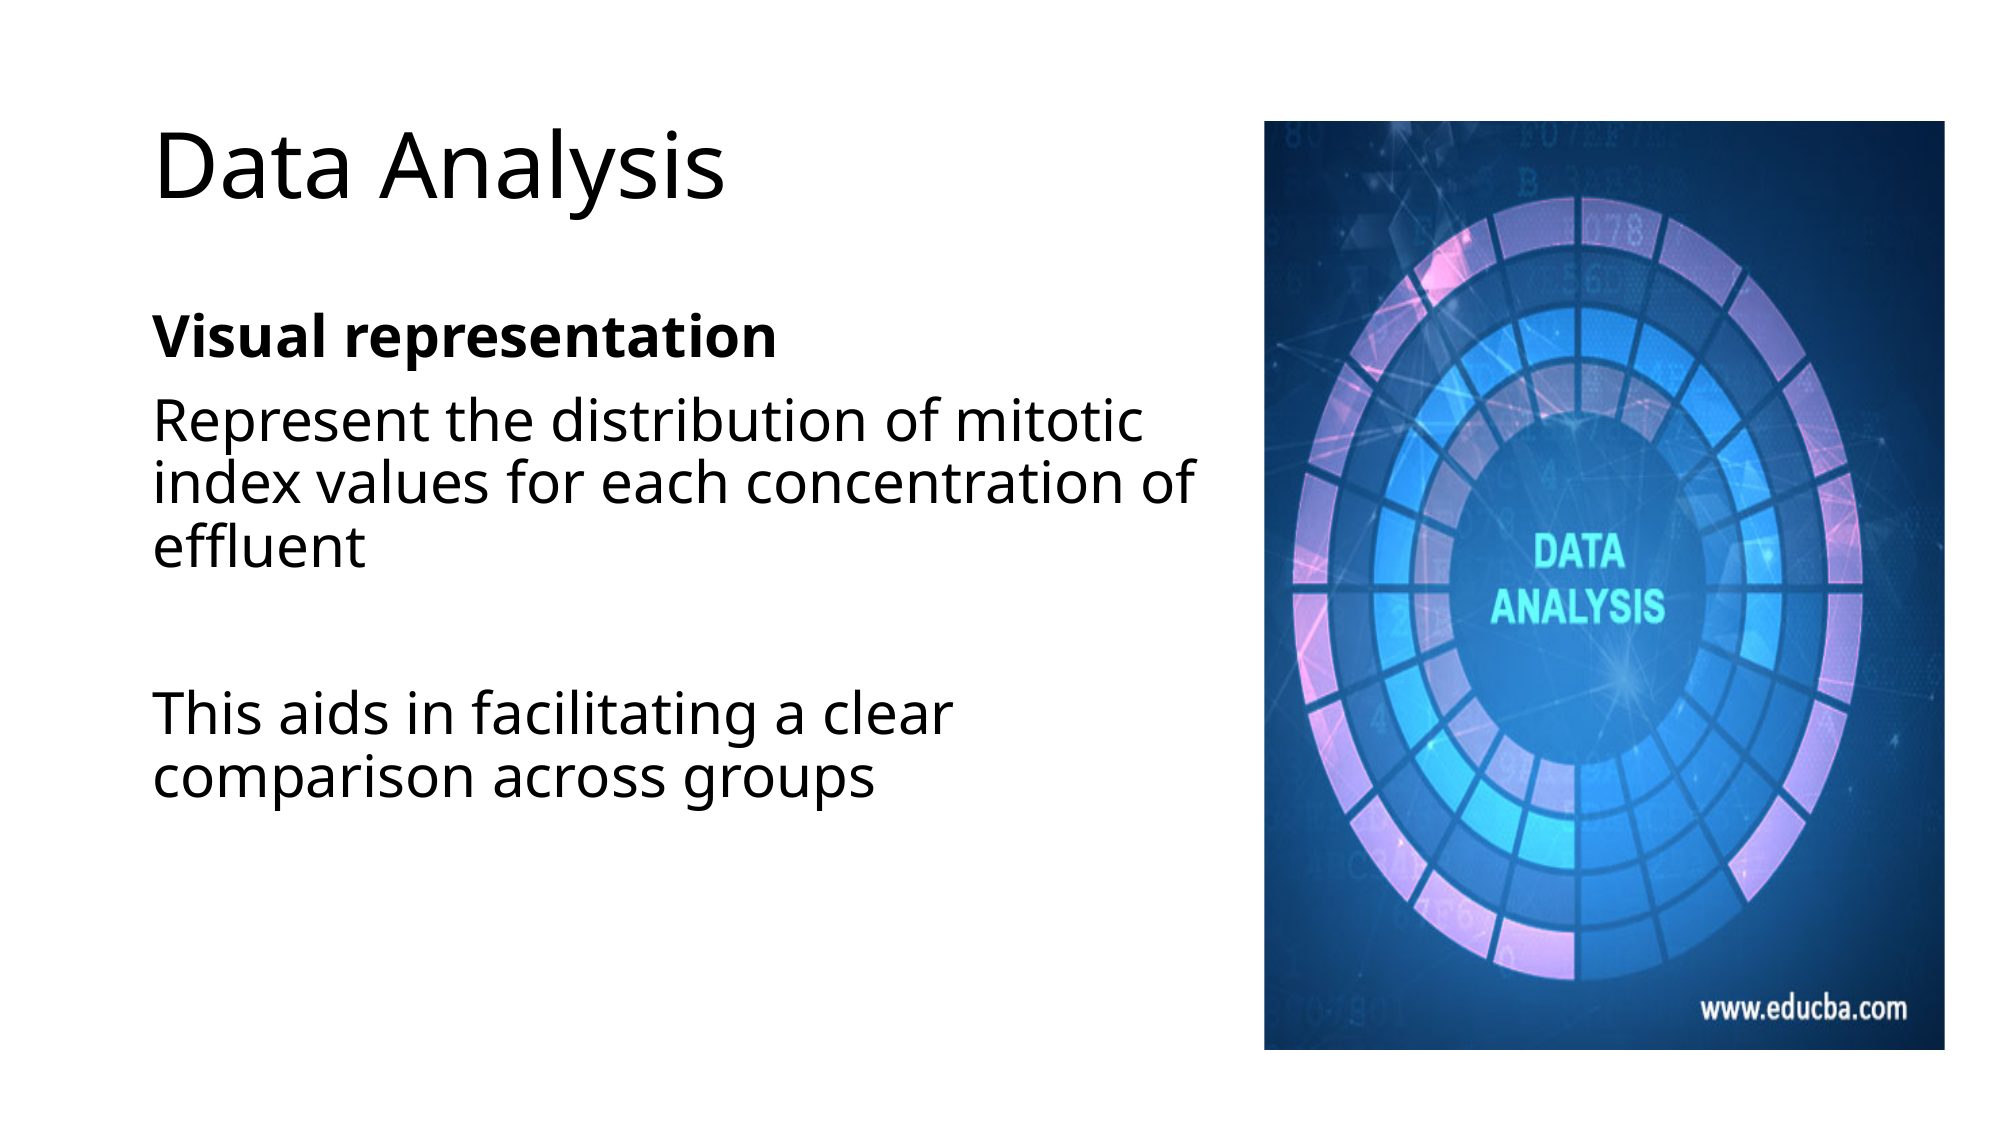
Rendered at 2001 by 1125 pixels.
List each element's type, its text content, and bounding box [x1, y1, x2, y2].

title Data Analysis [137, 59, 1863, 278]
list Visual representation Represent the distribution of mitotic index values for each concentration of effluent This aids in facilitating a clear comparison across groups [137, 299, 1281, 1081]
picture [1263, 121, 1946, 1051]
